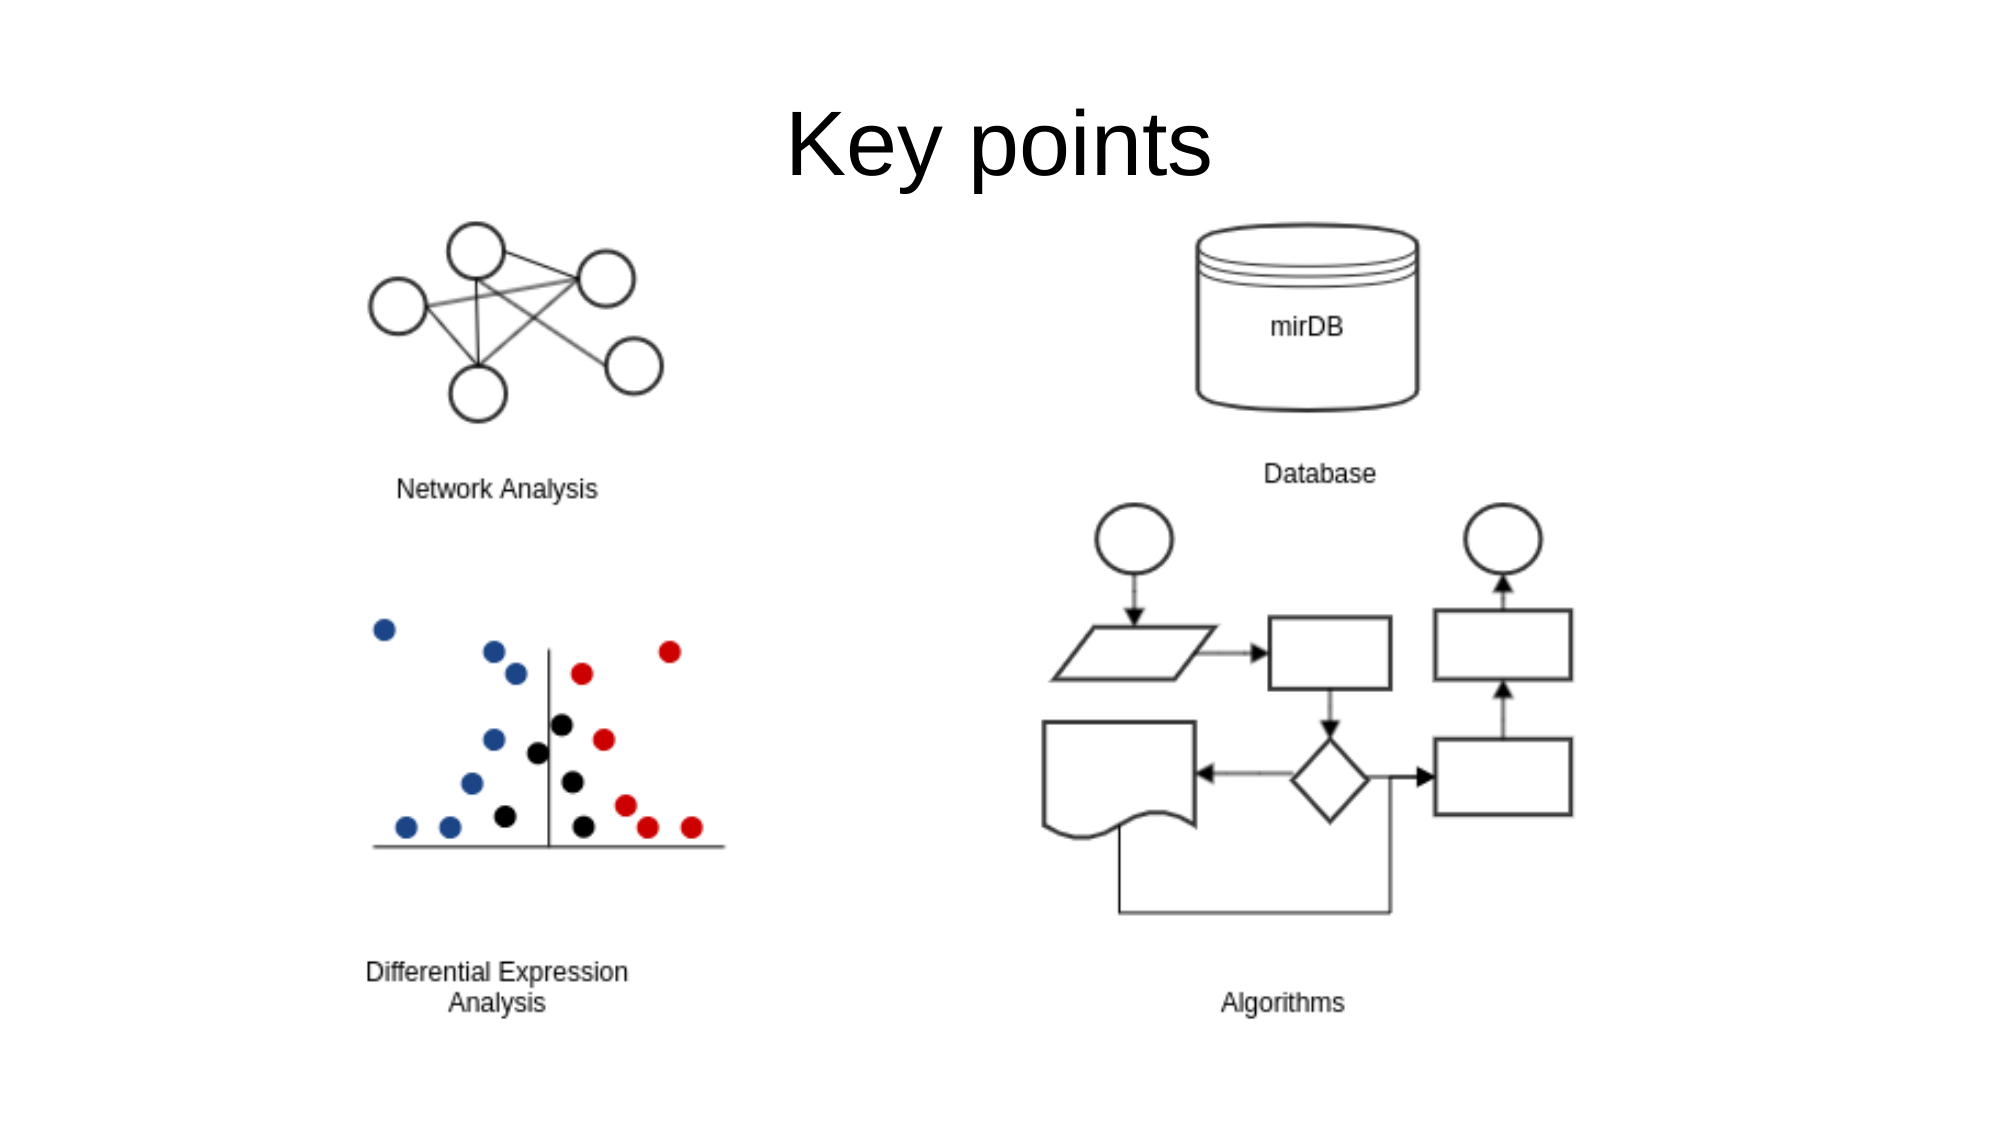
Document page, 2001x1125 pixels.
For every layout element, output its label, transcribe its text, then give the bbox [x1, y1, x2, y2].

text_box Key points [99, 44, 1900, 233]
picture [342, 220, 1615, 1064]
